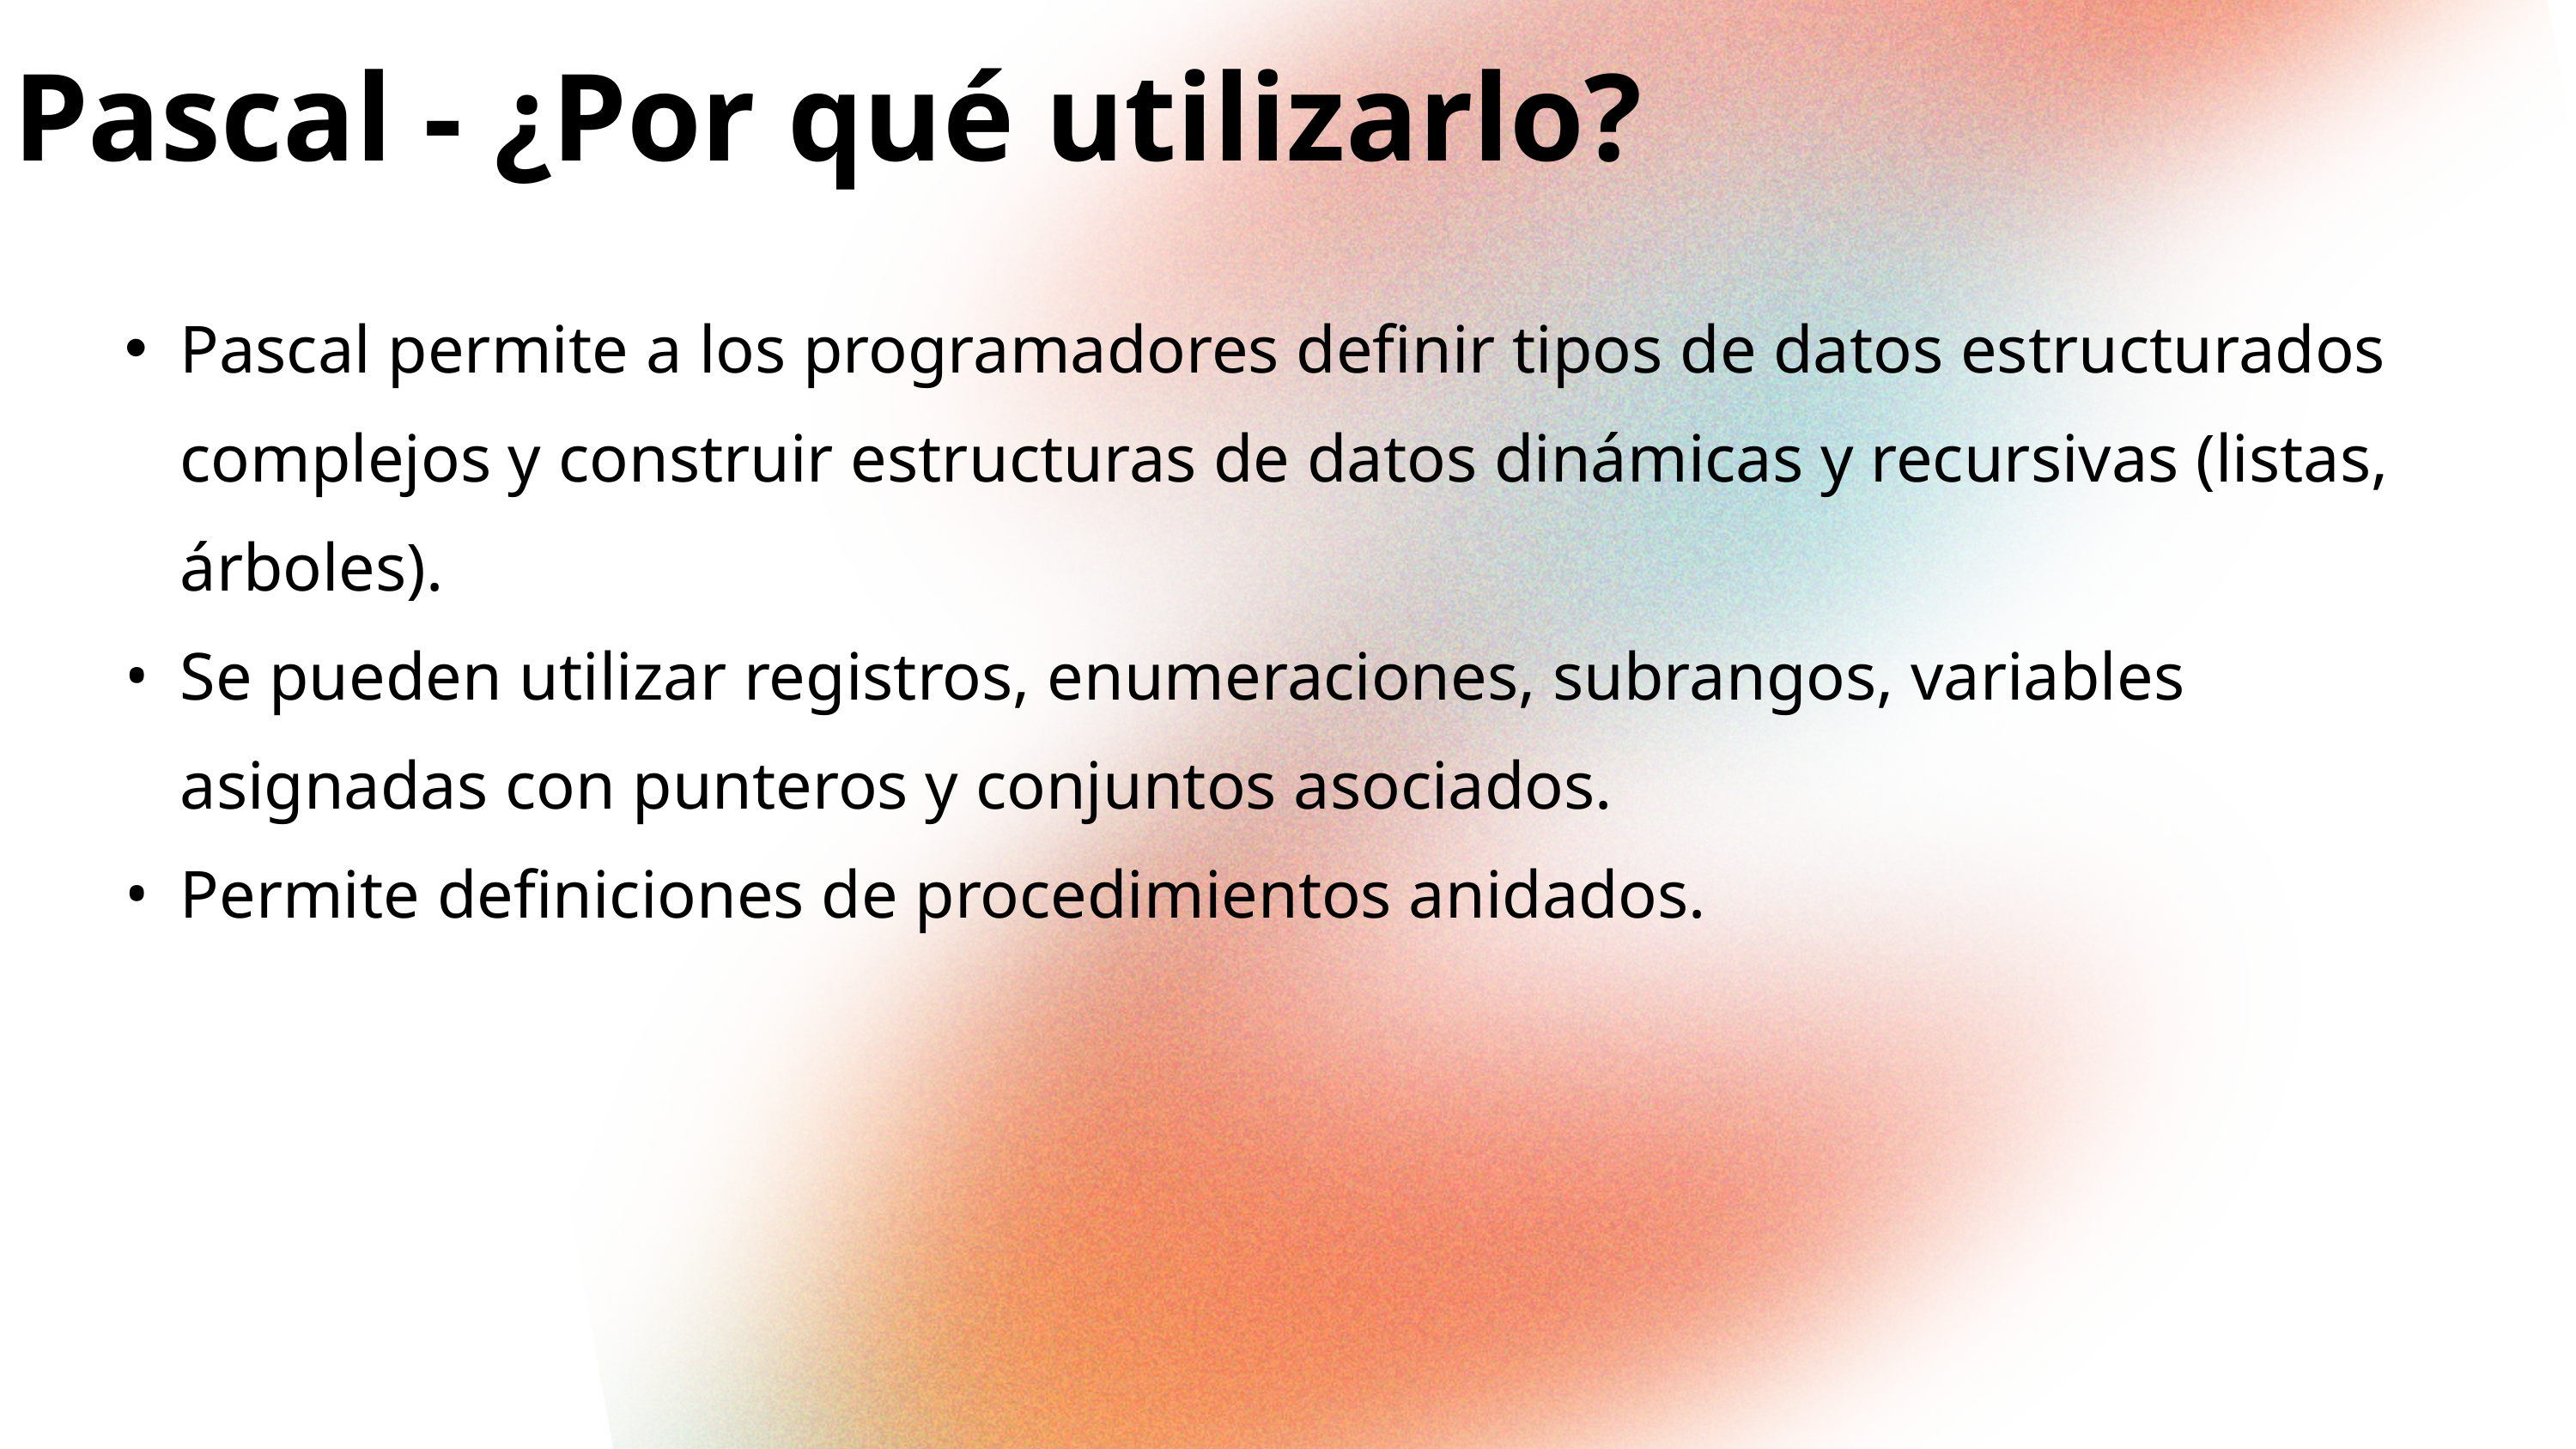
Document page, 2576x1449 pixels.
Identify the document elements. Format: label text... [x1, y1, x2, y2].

text_box Pascal permite a los programadores definir tipos de datos estructurados complejos y construir estructuras de datos dinámicas y recursivas (listas, árboles). Se pueden utilizar registros, enumeraciones, subrangos, variables asignadas con punteros y conjuntos asociados. Permite definiciones de procedimientos anidados. [69, 276, 2493, 931]
text_box Pascal - ¿Por qué utilizarlo? [0, 0, 2057, 198]
text_box [384, 0, 2576, 1449]
